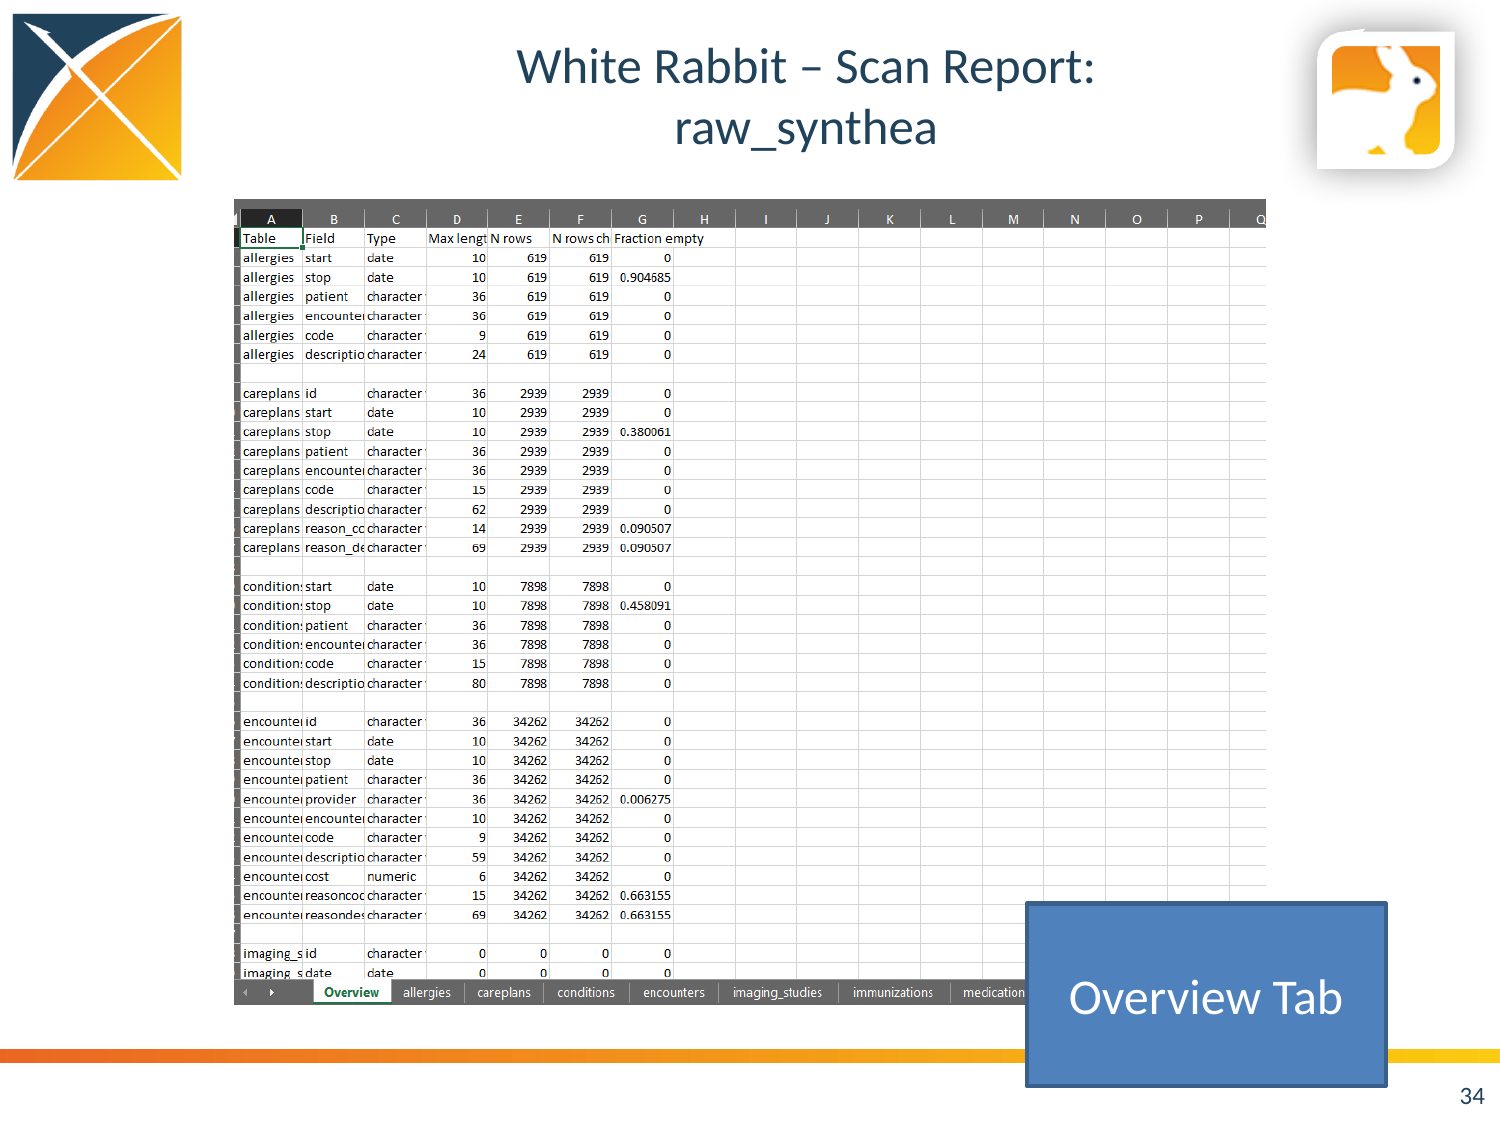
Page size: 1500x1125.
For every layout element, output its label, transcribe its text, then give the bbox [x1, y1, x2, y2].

slide_number 34 [1149, 1065, 1500, 1125]
title White Rabbit – Scan Report: raw_synthea [187, 24, 1306, 163]
picture [1324, 38, 1448, 162]
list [233, 199, 1267, 1006]
picture [0, 0, 206, 200]
text_box Overview Tab [1025, 901, 1388, 1088]
